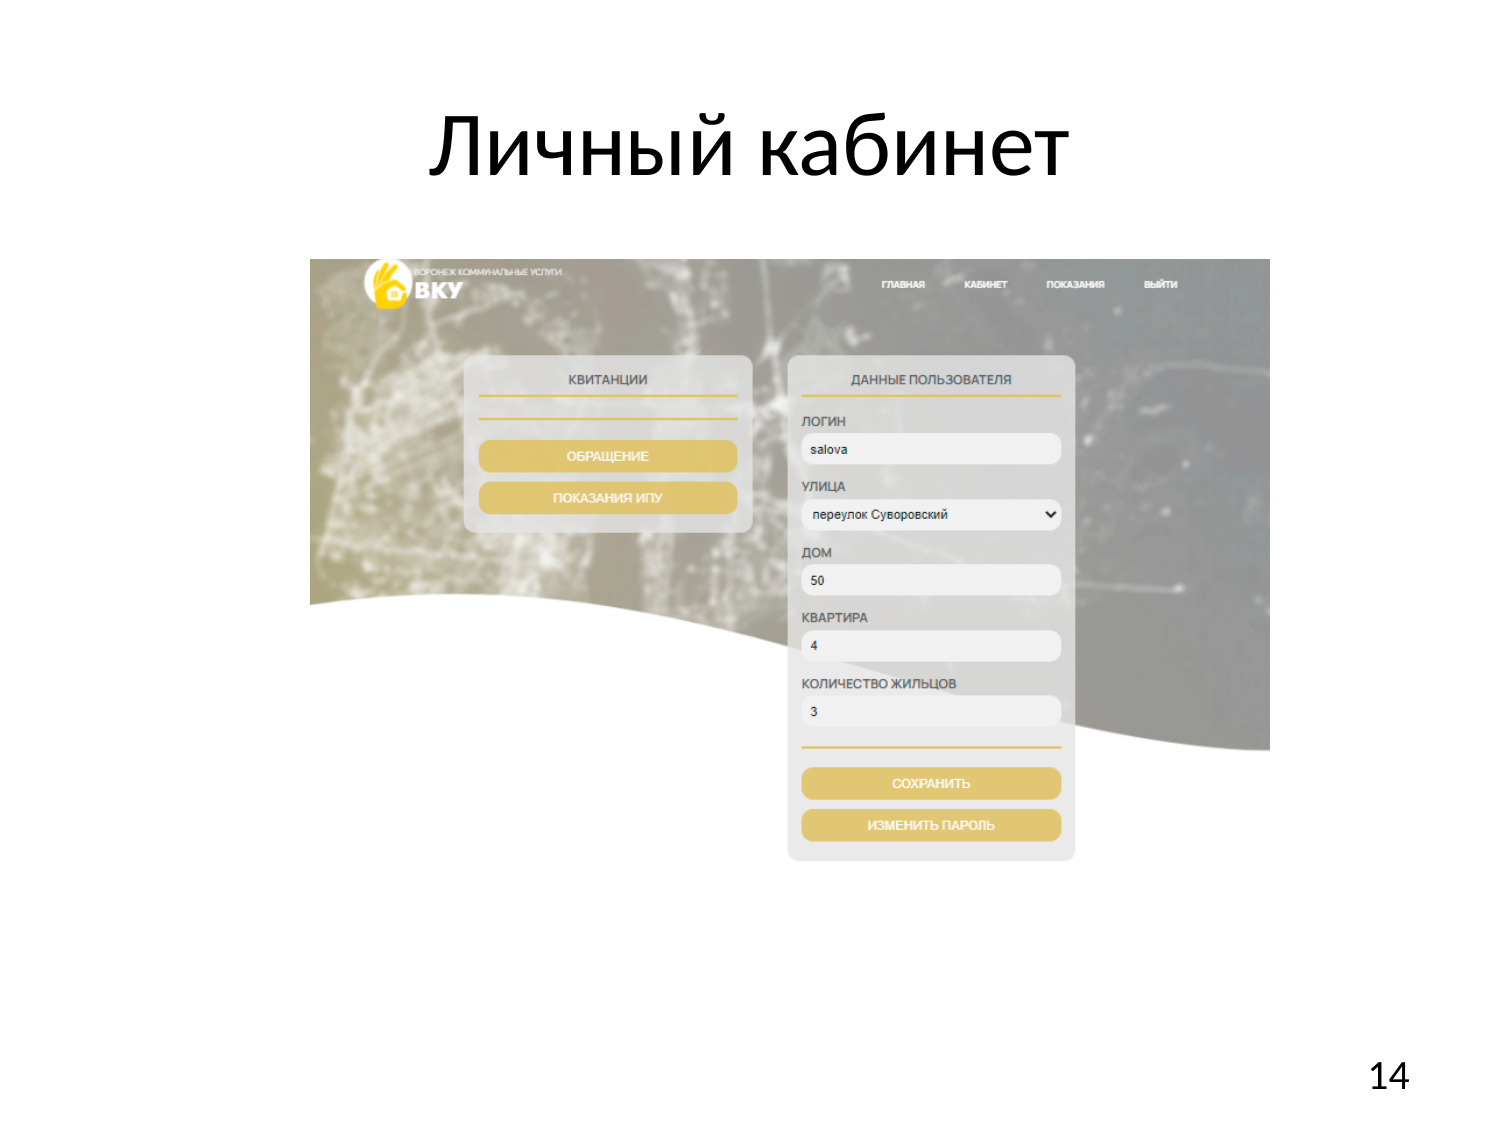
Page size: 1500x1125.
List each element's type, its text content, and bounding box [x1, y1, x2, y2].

text_box 11 [1074, 1042, 1425, 1103]
picture [309, 259, 1270, 917]
text_box Личный кабинет [75, 45, 1425, 233]
